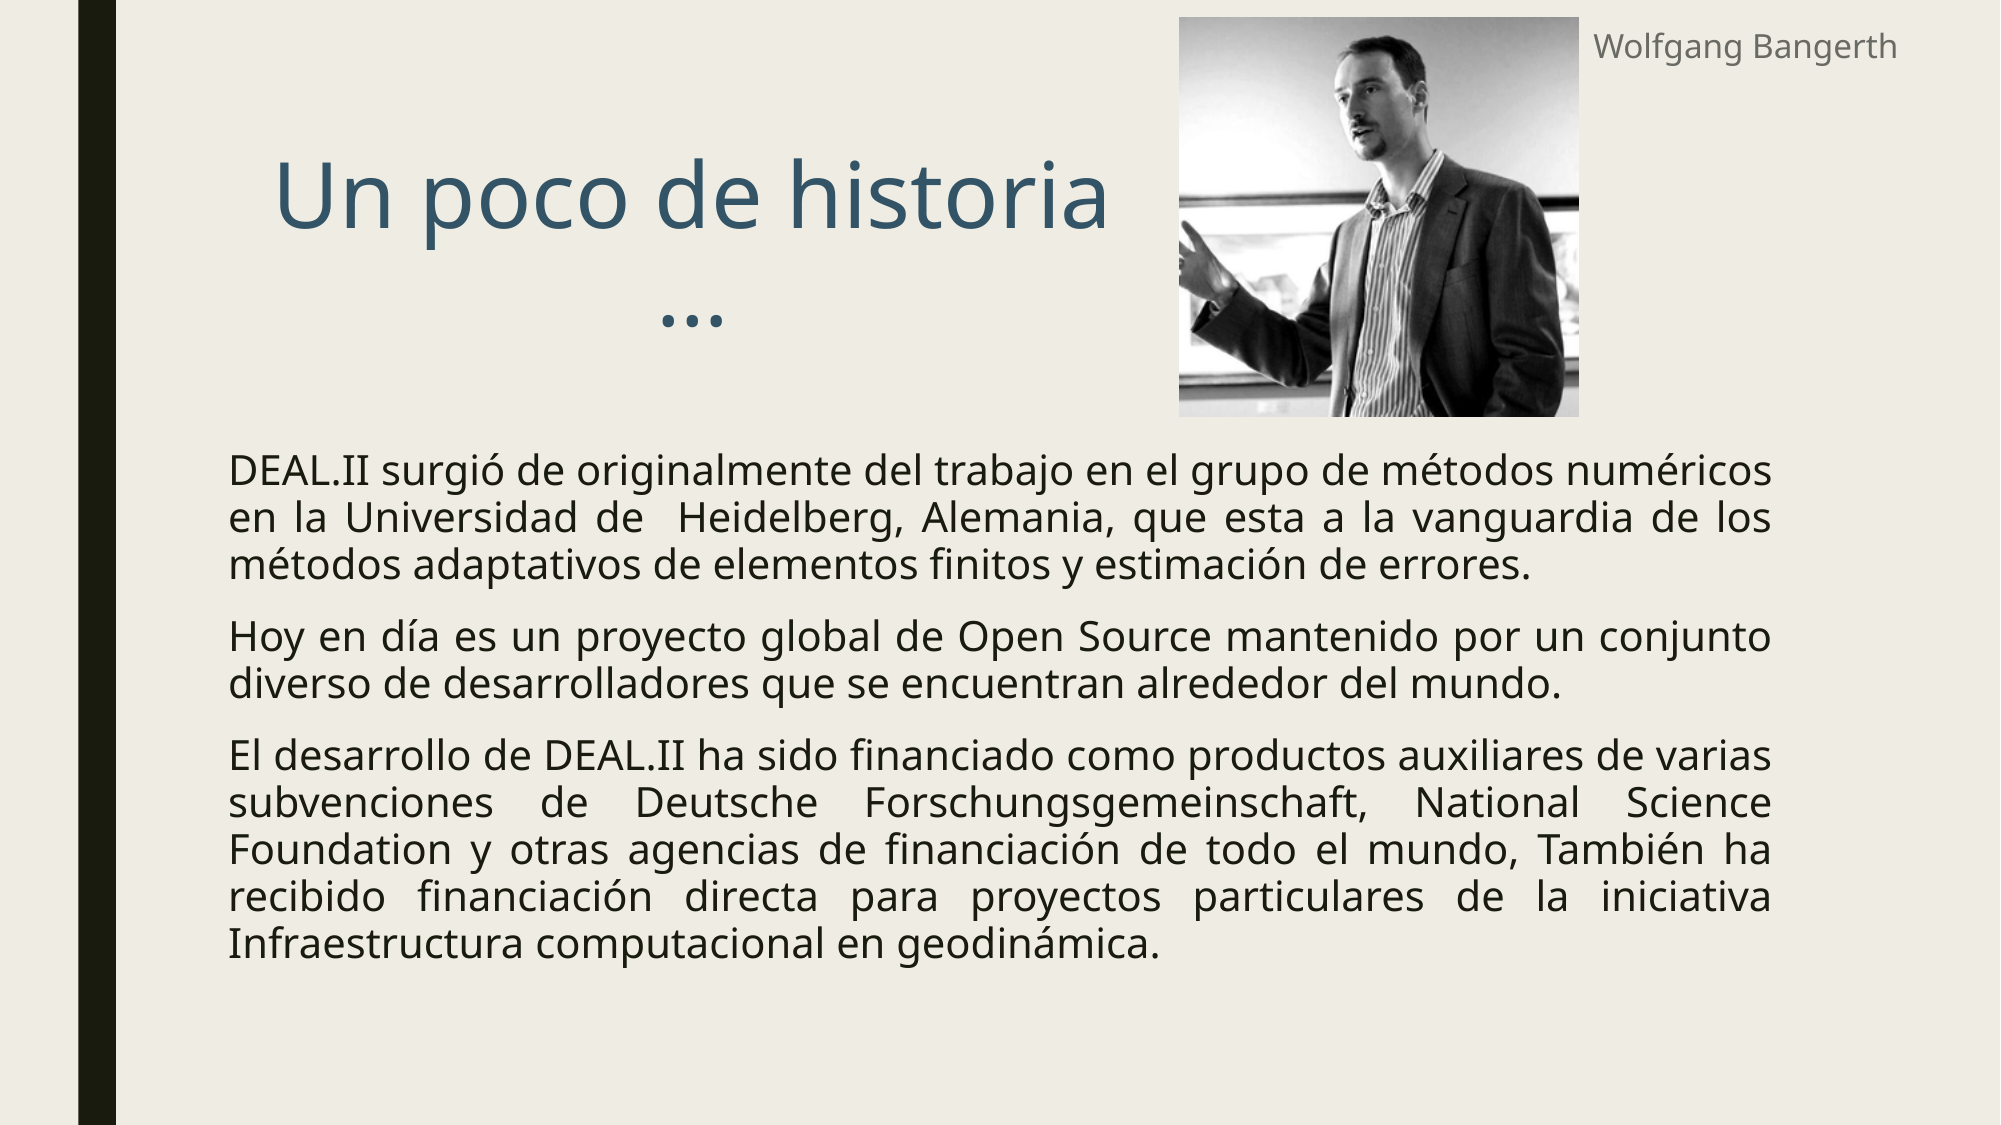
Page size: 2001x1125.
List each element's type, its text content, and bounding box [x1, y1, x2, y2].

list DEAL.II surgió de originalmente del trabajo en el grupo de métodos numéricos en la Universidad de Heidelberg, Alemania, que esta a la vanguardia de los métodos adaptativos de elementos finitos y estimación de errores. Hoy en día es un proyecto global de Open Source mantenido por un conjunto diverso de desarrolladores que se encuentran alrededor del mundo. El desarrollo de DEAL.II ha sido financiado como productos auxiliares de varias subvenciones de Deutsche Forschungsgemeinschaft, National Science Foundation y otras agencias de financiación de todo el mundo, También ha recibido financiación directa para proyectos particulares de la iniciativa Infraestructura computacional en geodinámica. [213, 440, 1789, 1125]
title Un poco de historia … [253, 142, 1133, 376]
text_box Wolfgang Bangerth [1579, 17, 2000, 73]
picture [1179, 17, 1579, 417]
